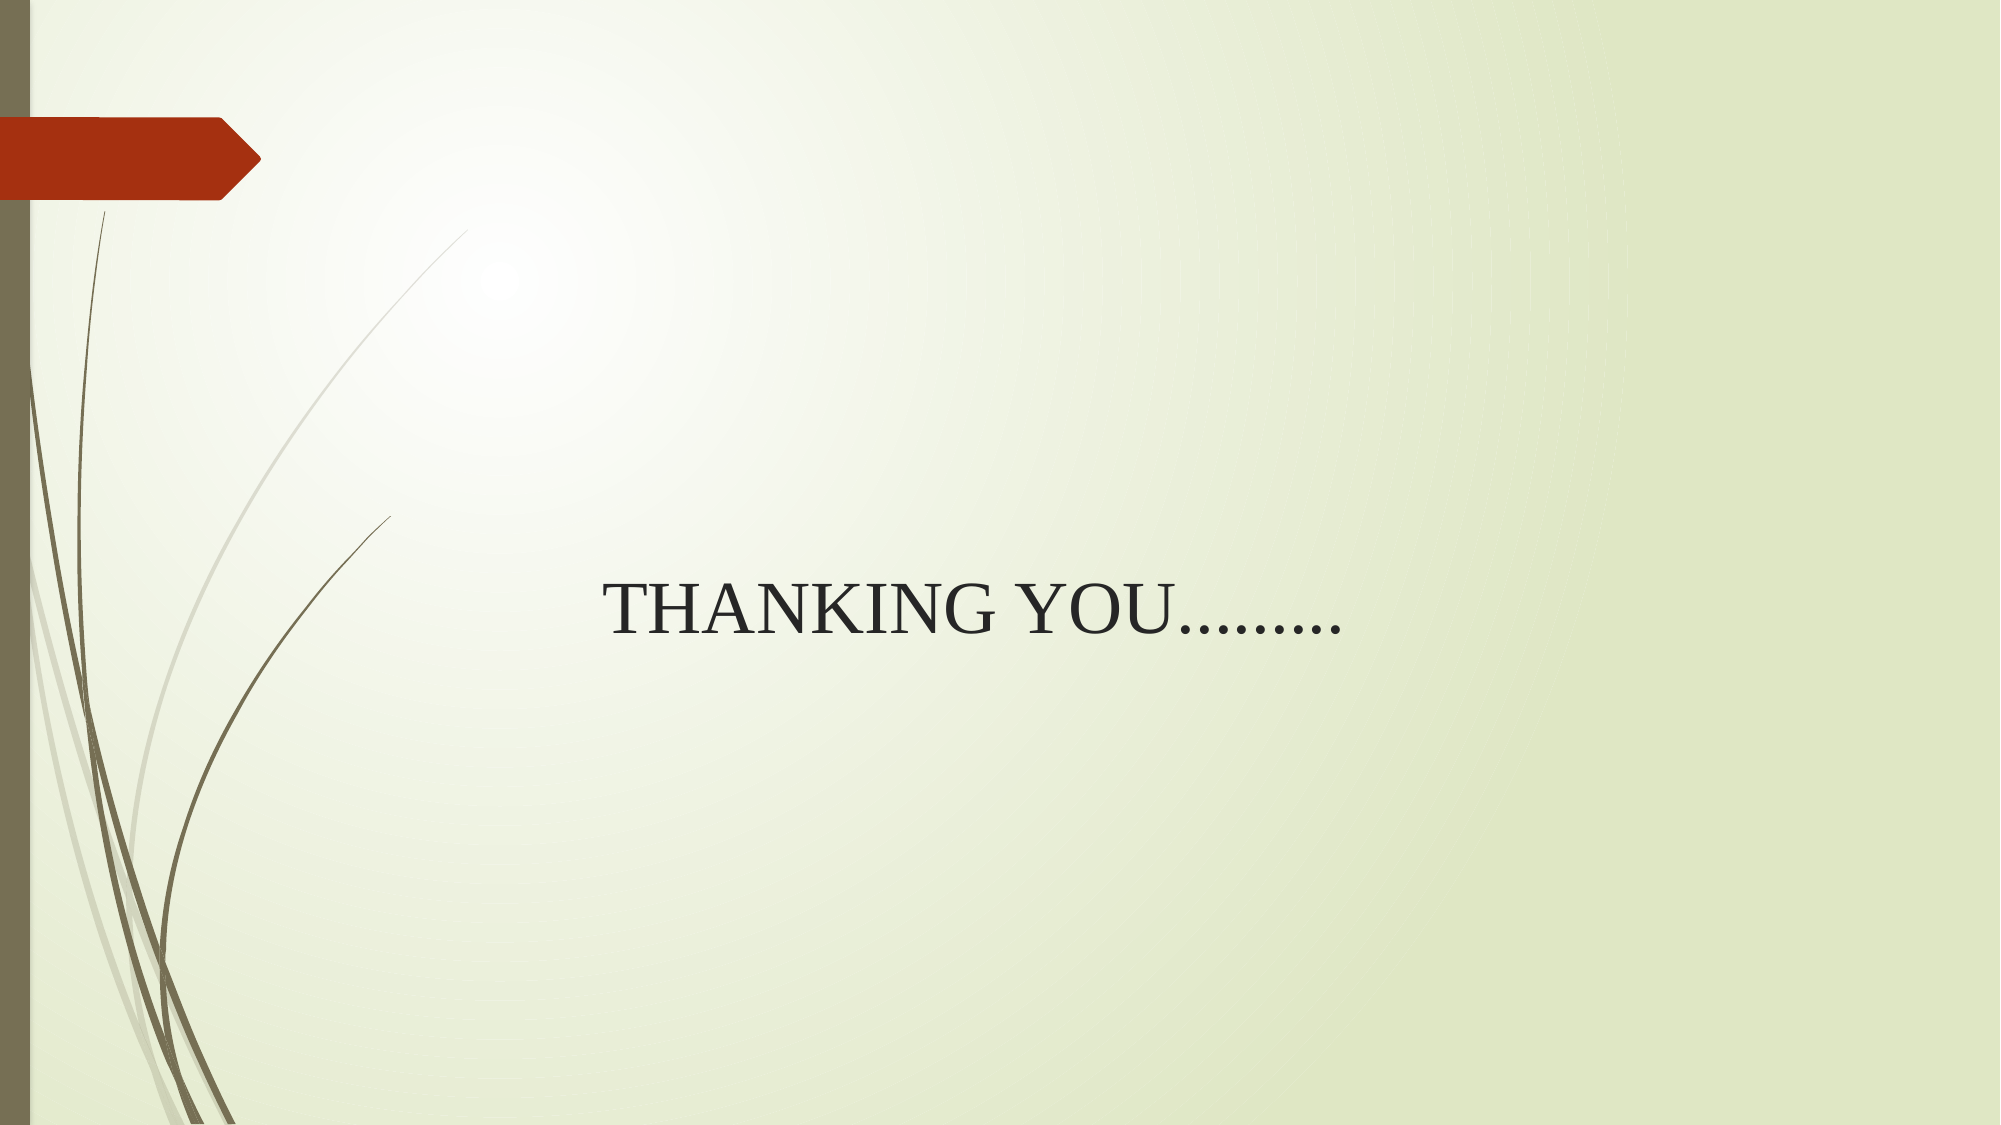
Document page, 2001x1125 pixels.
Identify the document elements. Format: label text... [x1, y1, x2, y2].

title THANKING YOU......... [587, 550, 1419, 761]
